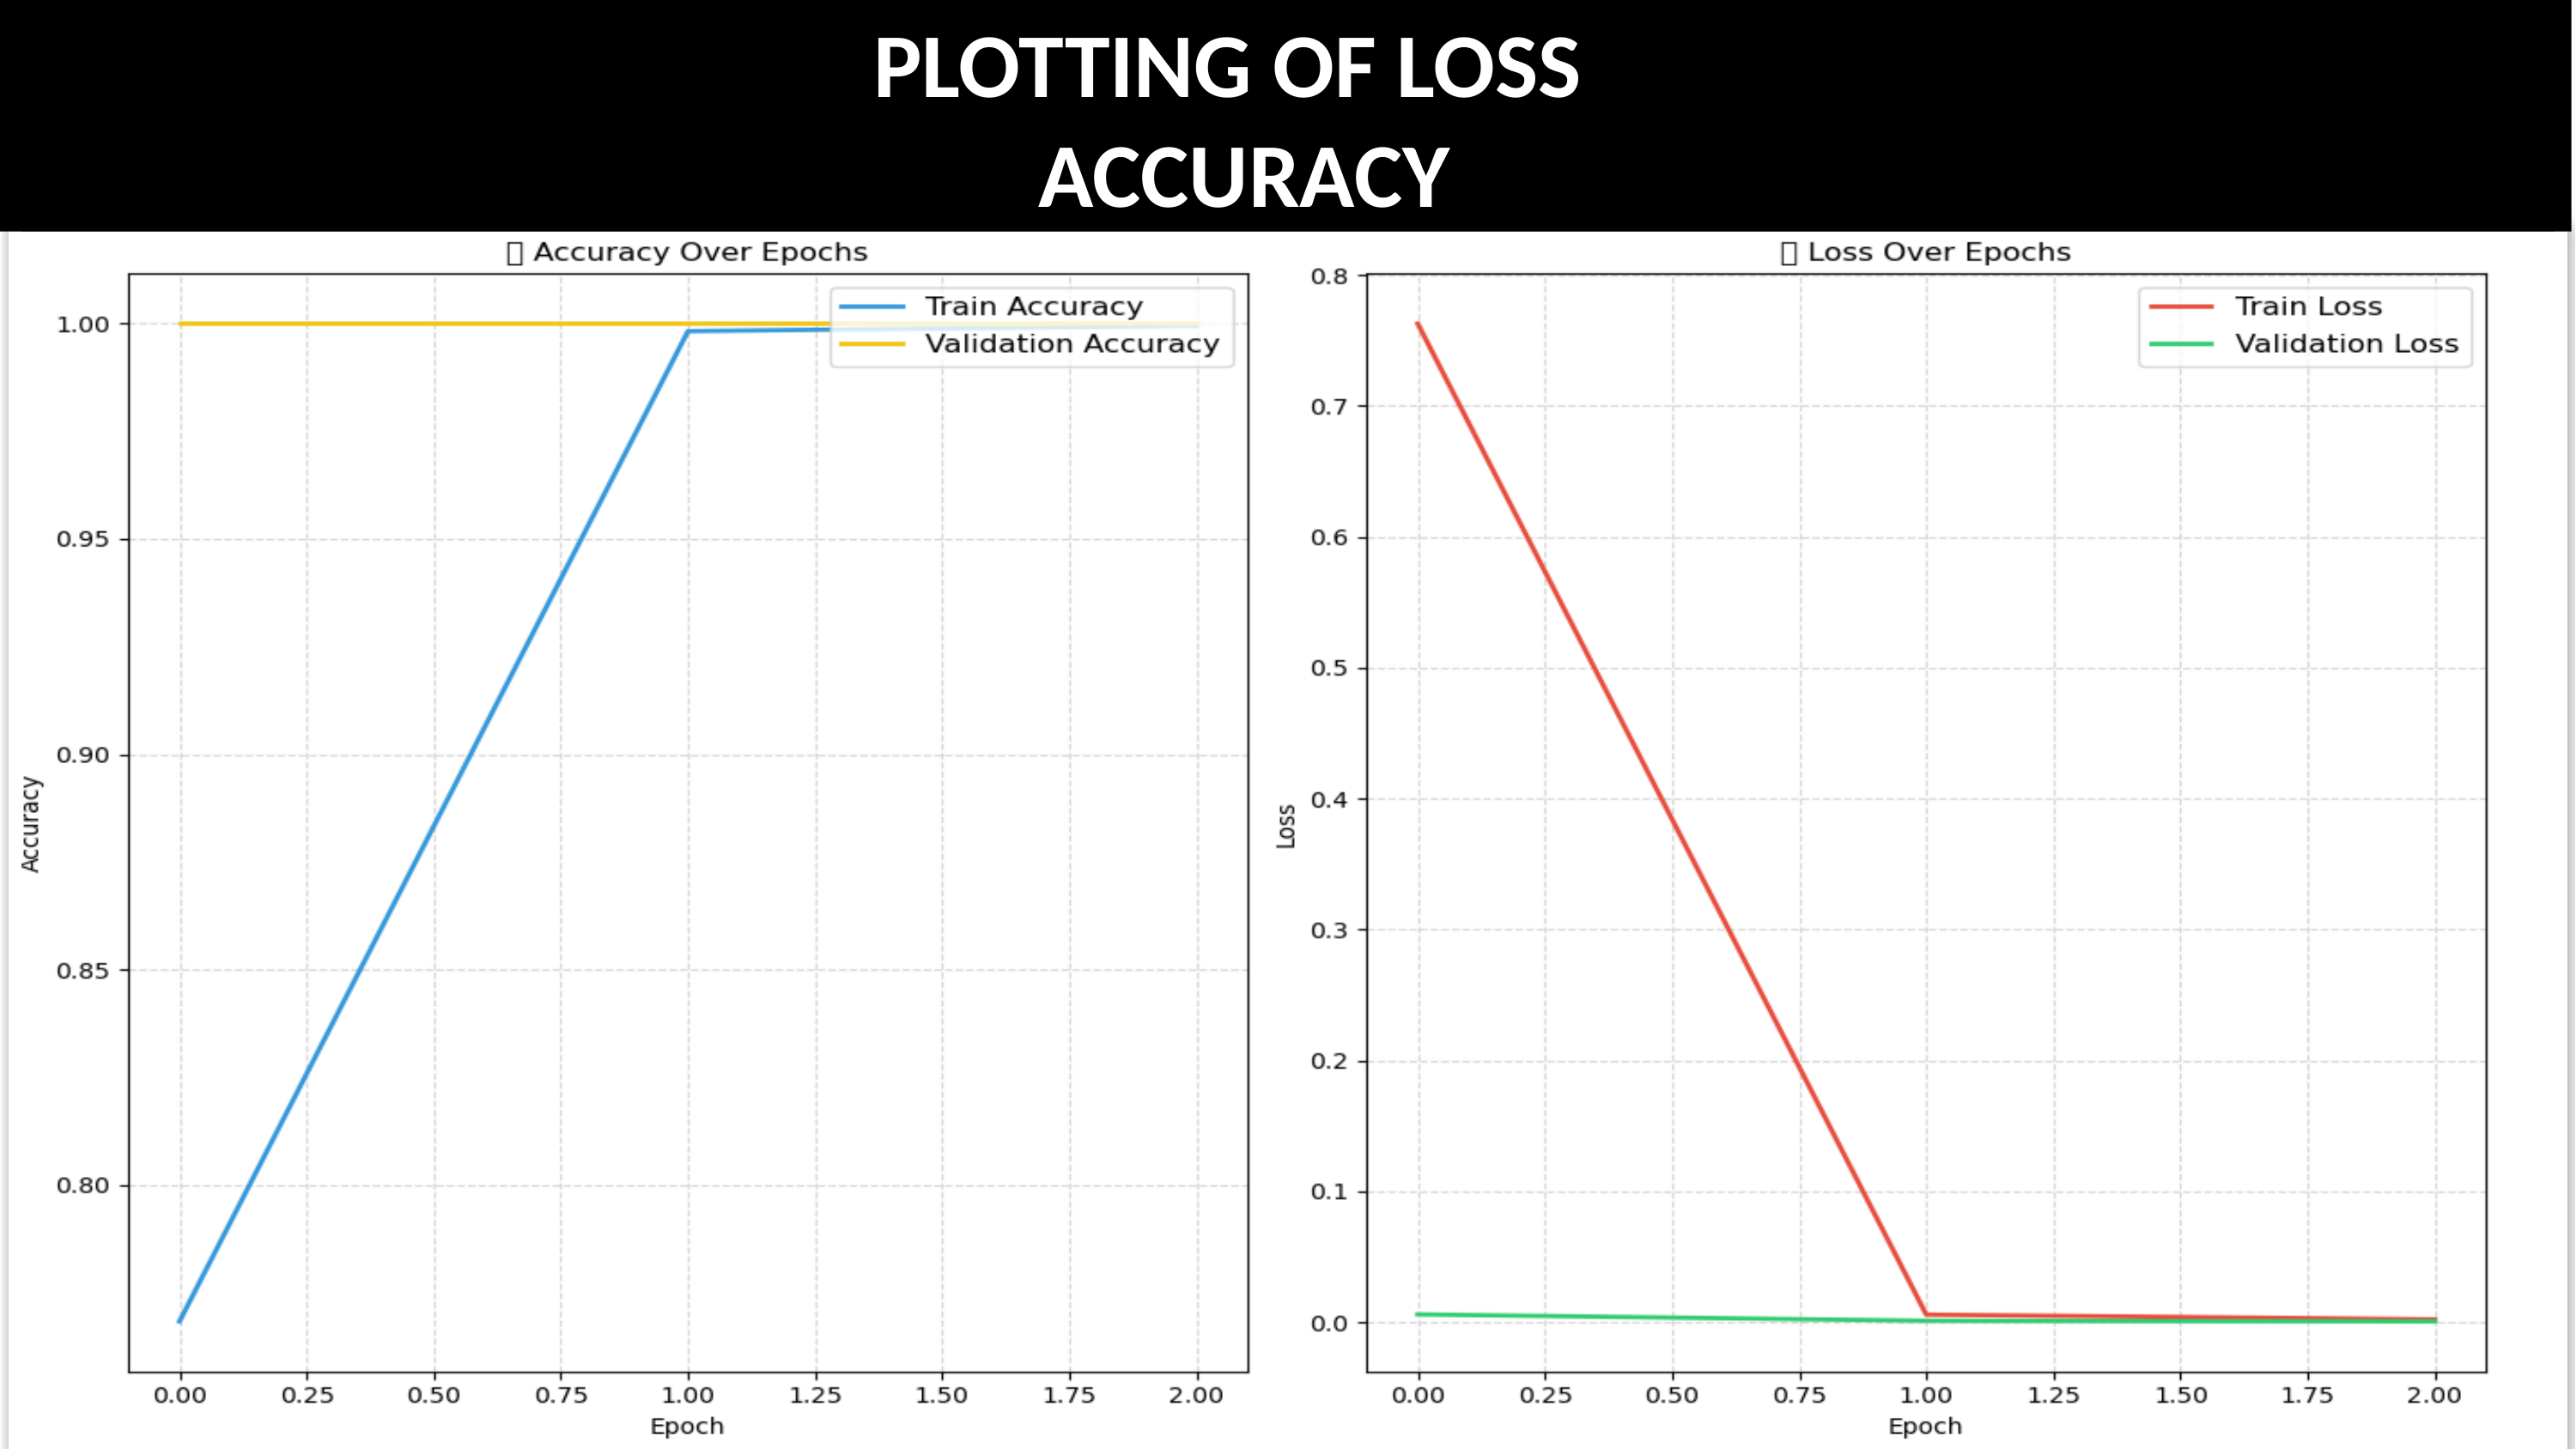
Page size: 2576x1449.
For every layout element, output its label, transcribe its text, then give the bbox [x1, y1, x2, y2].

text_box PLOTTING OF LOSS ACCURACY [0, 0, 2572, 232]
picture [21, 230, 2555, 1449]
